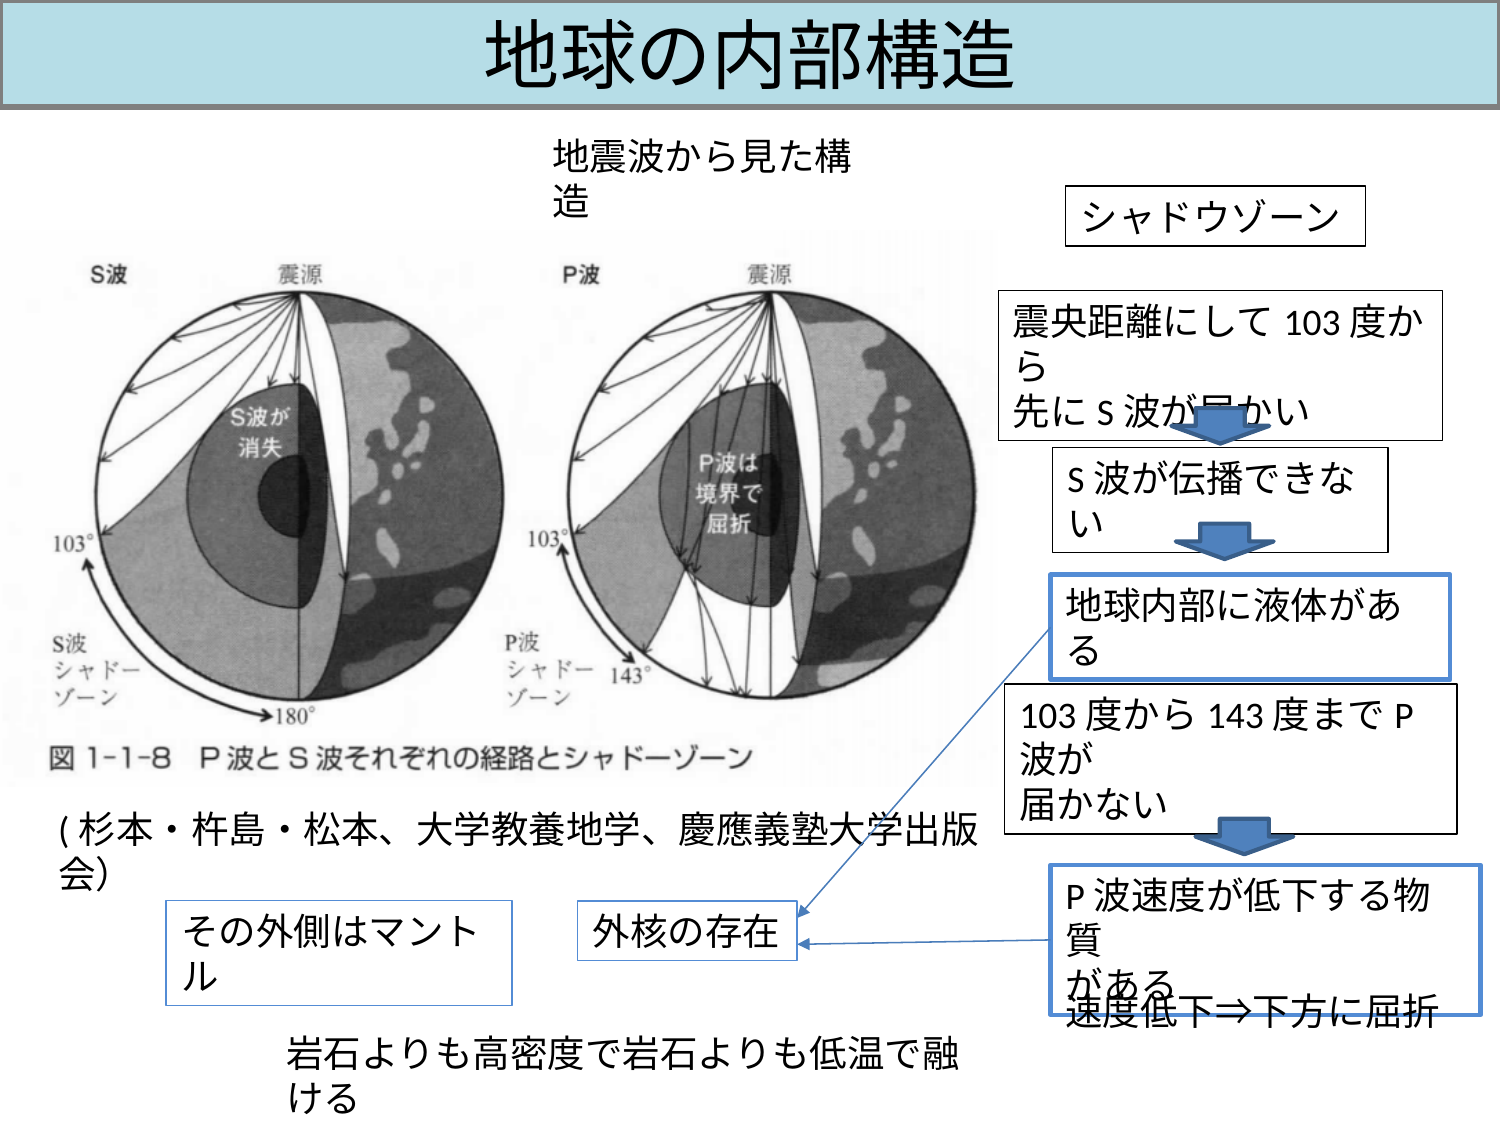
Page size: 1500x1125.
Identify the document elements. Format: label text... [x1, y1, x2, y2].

text_box 岩石よりも高密度で岩石よりも低温で融ける [271, 1022, 1005, 1125]
text_box S波が伝播できない [1052, 447, 1388, 553]
text_box 速度低下⇒下方に屈折 [1050, 980, 1458, 1041]
text_box シャドウゾーン [1065, 185, 1366, 246]
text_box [796, 917, 1051, 945]
text_box (杉本・杵島・松本、大学教養地学、慶應義塾大学出版会） [43, 798, 791, 904]
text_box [796, 604, 1051, 917]
text_box P波速度が低下する物質 がある [1050, 864, 1481, 1015]
text_box 震央距離にして103度から 先にS波が届かい [1003, 290, 1443, 441]
text_box 地震波から見た構造 [537, 125, 899, 229]
text_box 103度から143度までP波が 届かない [1056, 684, 1457, 834]
text_box 外核の存在 [577, 900, 798, 961]
text_box [1171, 408, 1270, 444]
text_box その外側はマントル [166, 900, 512, 1006]
text_box 地球内部に液体がある [1050, 574, 1451, 680]
text_box [1195, 818, 1294, 855]
picture [0, 230, 999, 788]
title 地球の内部構造 [0, 0, 1500, 107]
text_box [1175, 523, 1274, 560]
